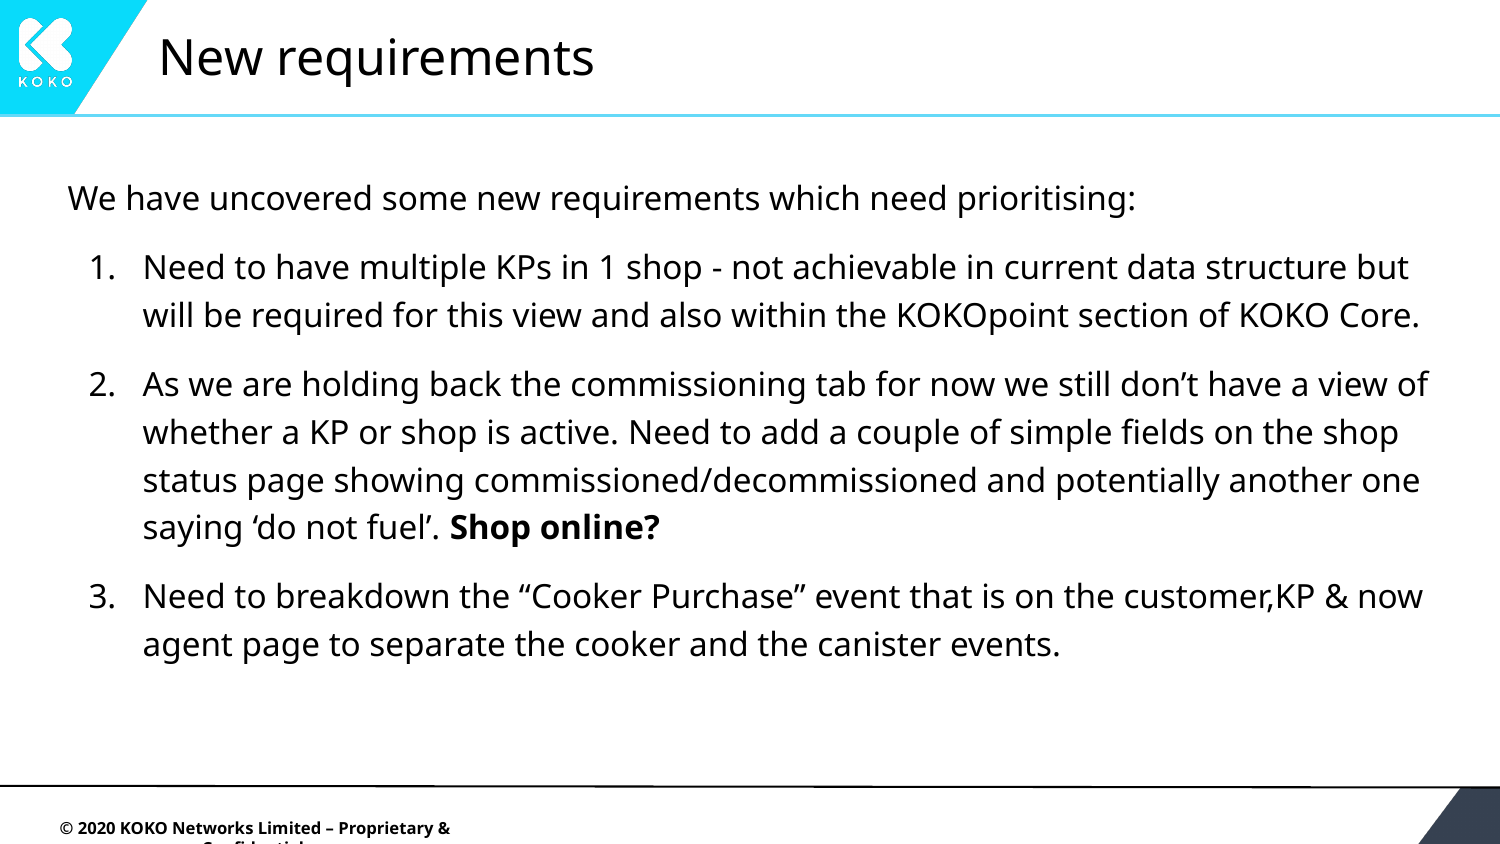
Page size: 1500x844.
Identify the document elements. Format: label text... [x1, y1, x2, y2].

title New requirements [147, 11, 1444, 108]
subtitle We have uncovered some new requirements which need prioritising: Need to have multiple KPs in 1 shop - not achievable in current data structure but will be required for this view and also within the KOKOpoint section of KOKO Core. As we are holding back the commissioning tab for now we still don’t have a view of whether a KP or shop is active. Need to add a couple of simple fields on the shop status page showing commissioned/decommissioned and potentially another one saying ‘do not fuel’. Shop online? Need to breakdown the “Cooker Purchase” event that is on the customer,KP & now agent page to separate the cooker and the canister events. [56, 163, 1444, 761]
picture [1419, 789, 1500, 844]
picture [0, 0, 148, 114]
